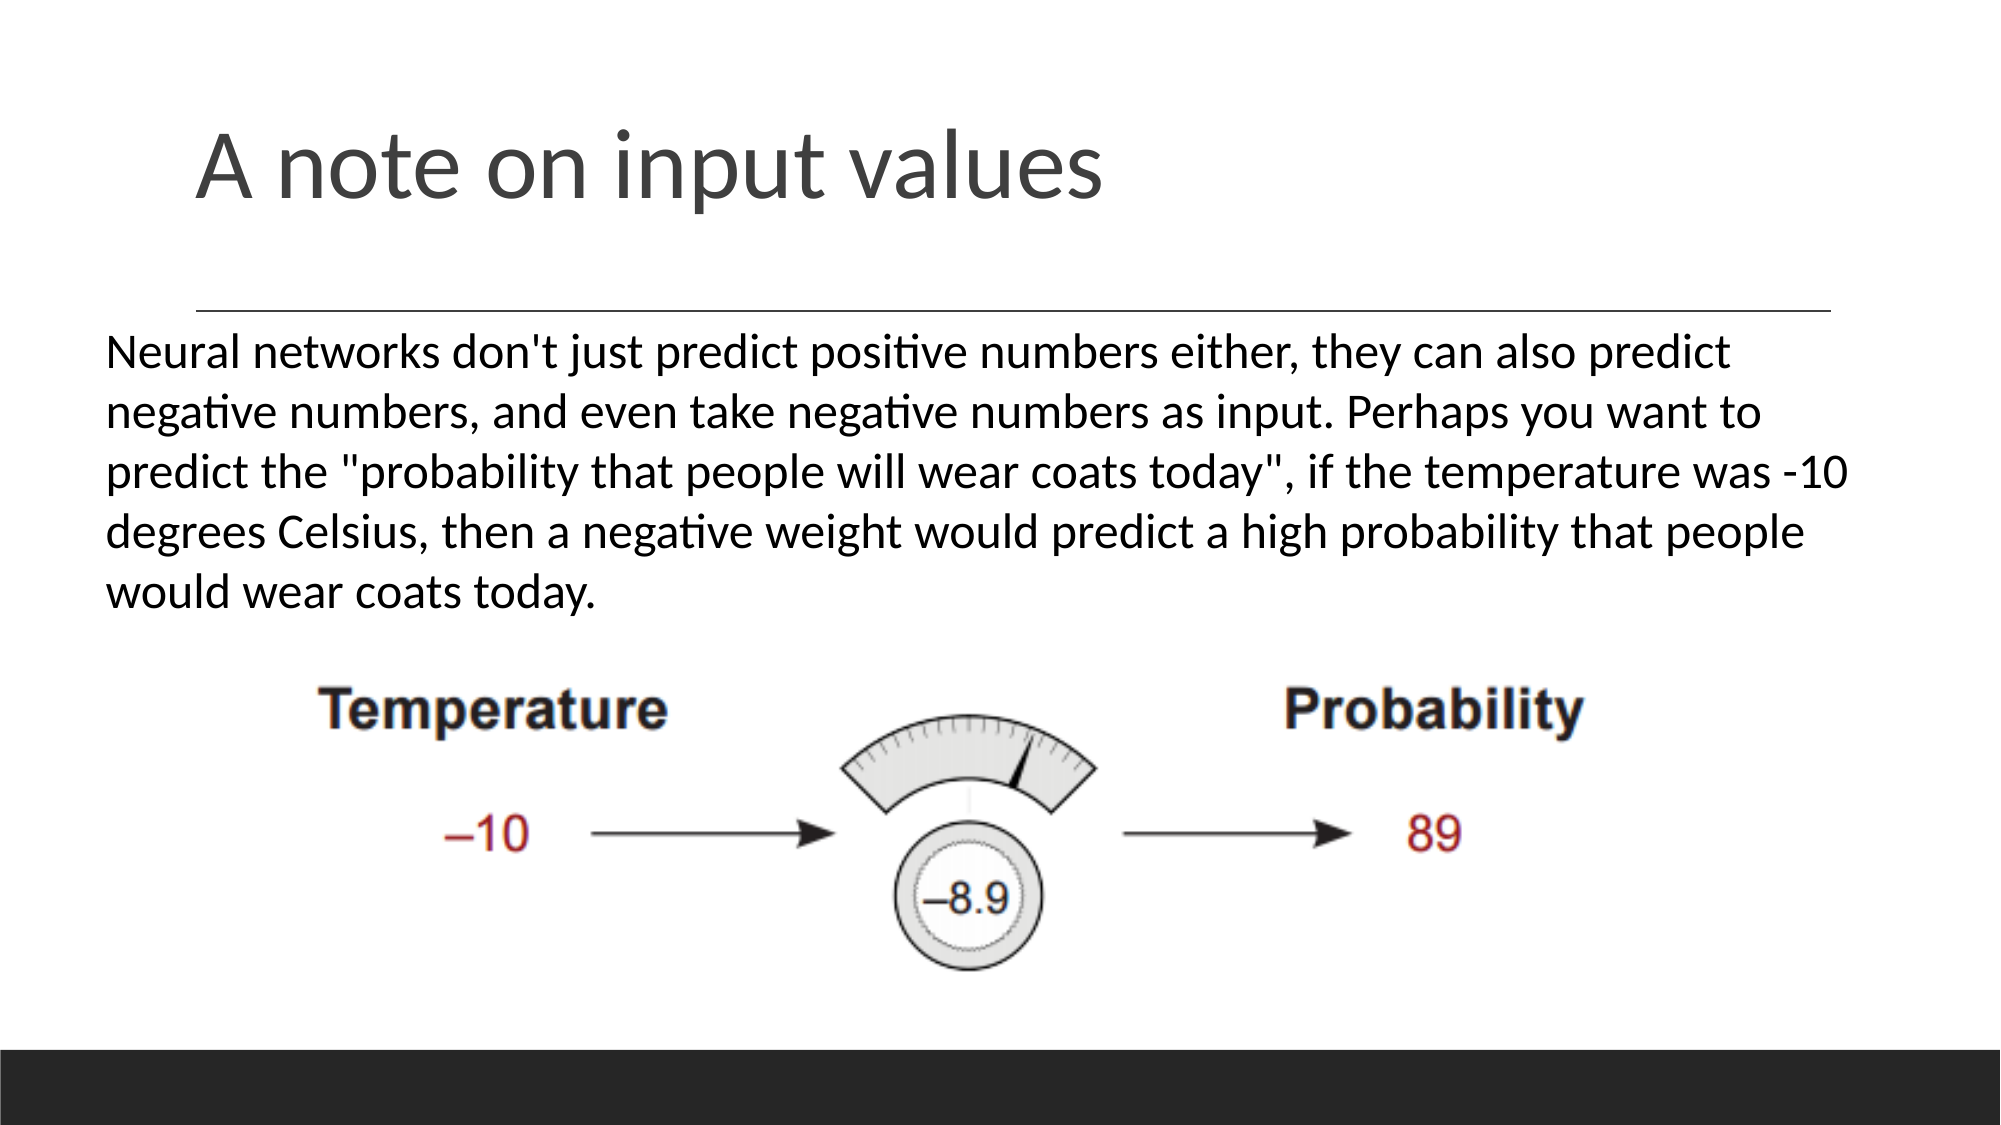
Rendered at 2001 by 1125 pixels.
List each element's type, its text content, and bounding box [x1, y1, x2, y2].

title A note on input values [180, 47, 1830, 285]
text_box Neural networks don't just predict positive numbers either, they can also predict negative numbers, and even take negative numbers as input. Perhaps you want to predict the "probability that people will wear coats today", if the temperature was -10 degrees Celsius, then a negative weight would predict a high probability that people would wear coats today. [90, 311, 1910, 630]
picture [295, 655, 1603, 986]
